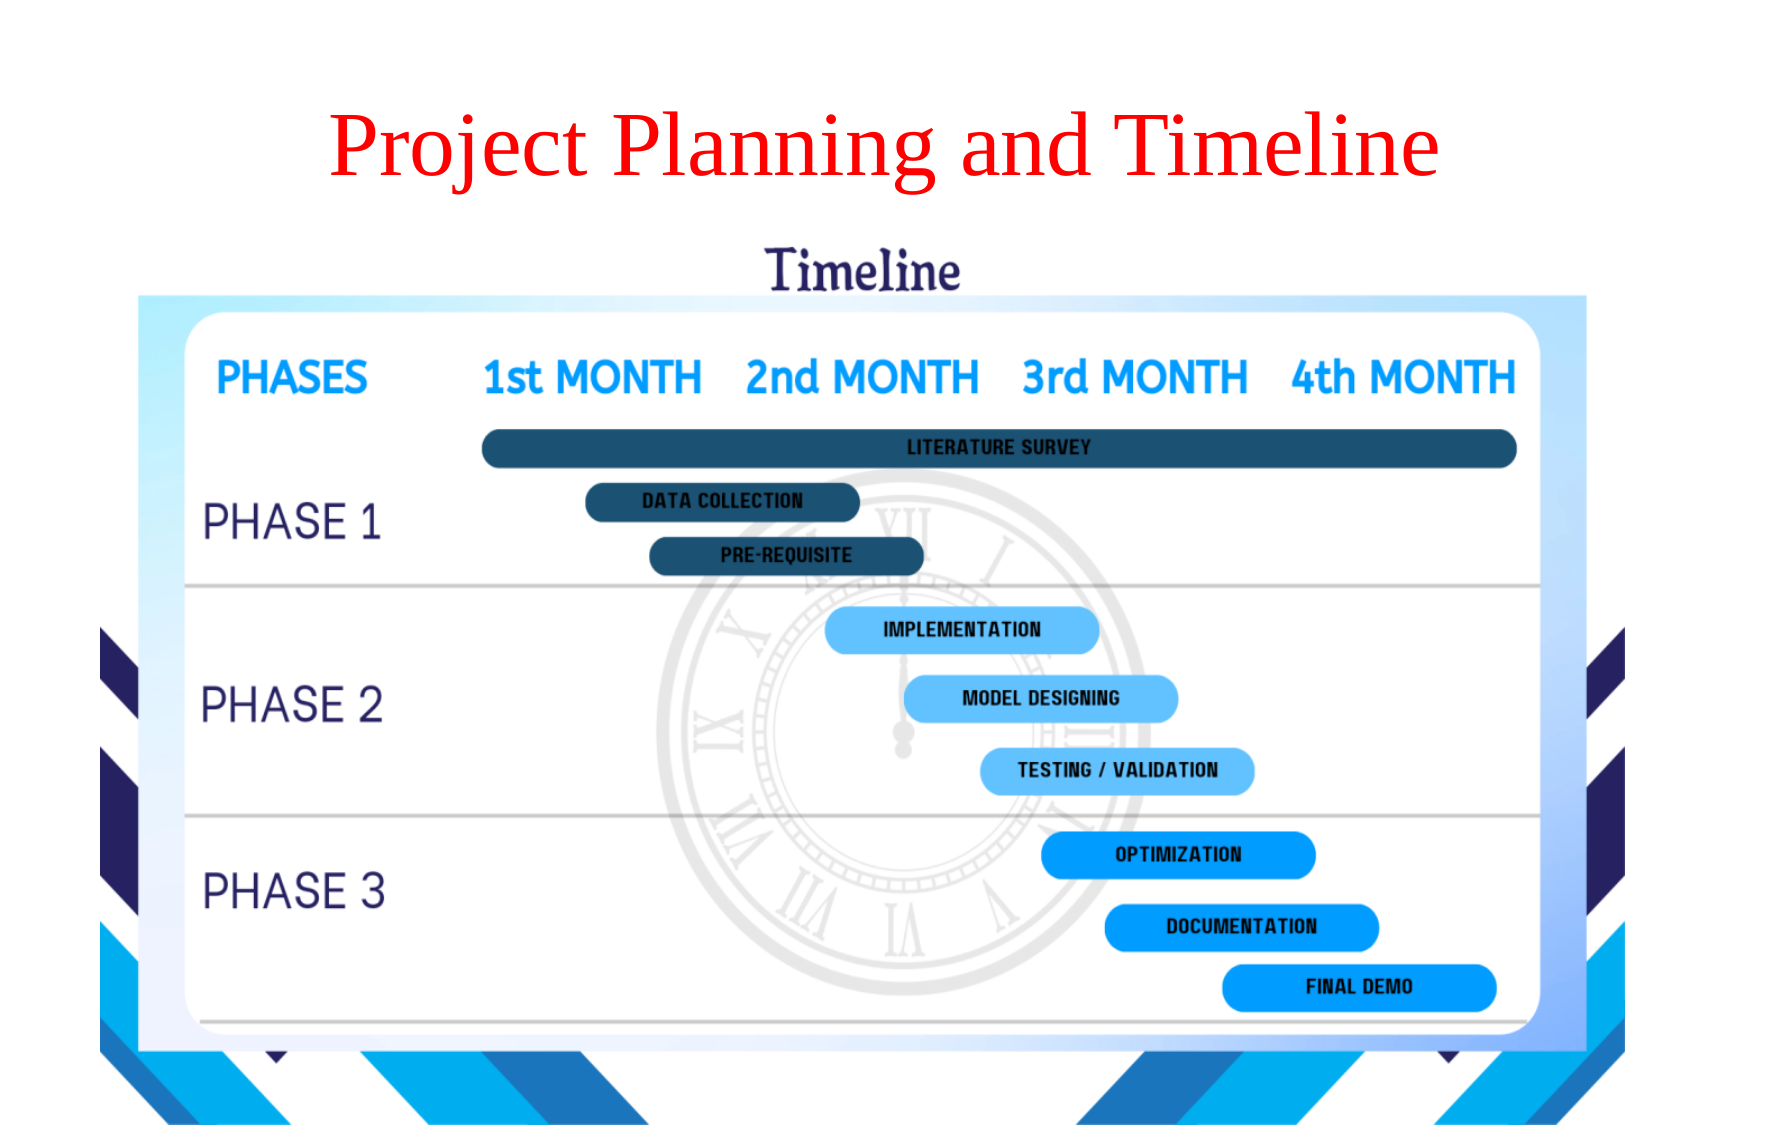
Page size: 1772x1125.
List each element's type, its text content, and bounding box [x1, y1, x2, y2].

title Project Planning and Timeline [88, 45, 1684, 233]
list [100, 222, 1625, 1125]
